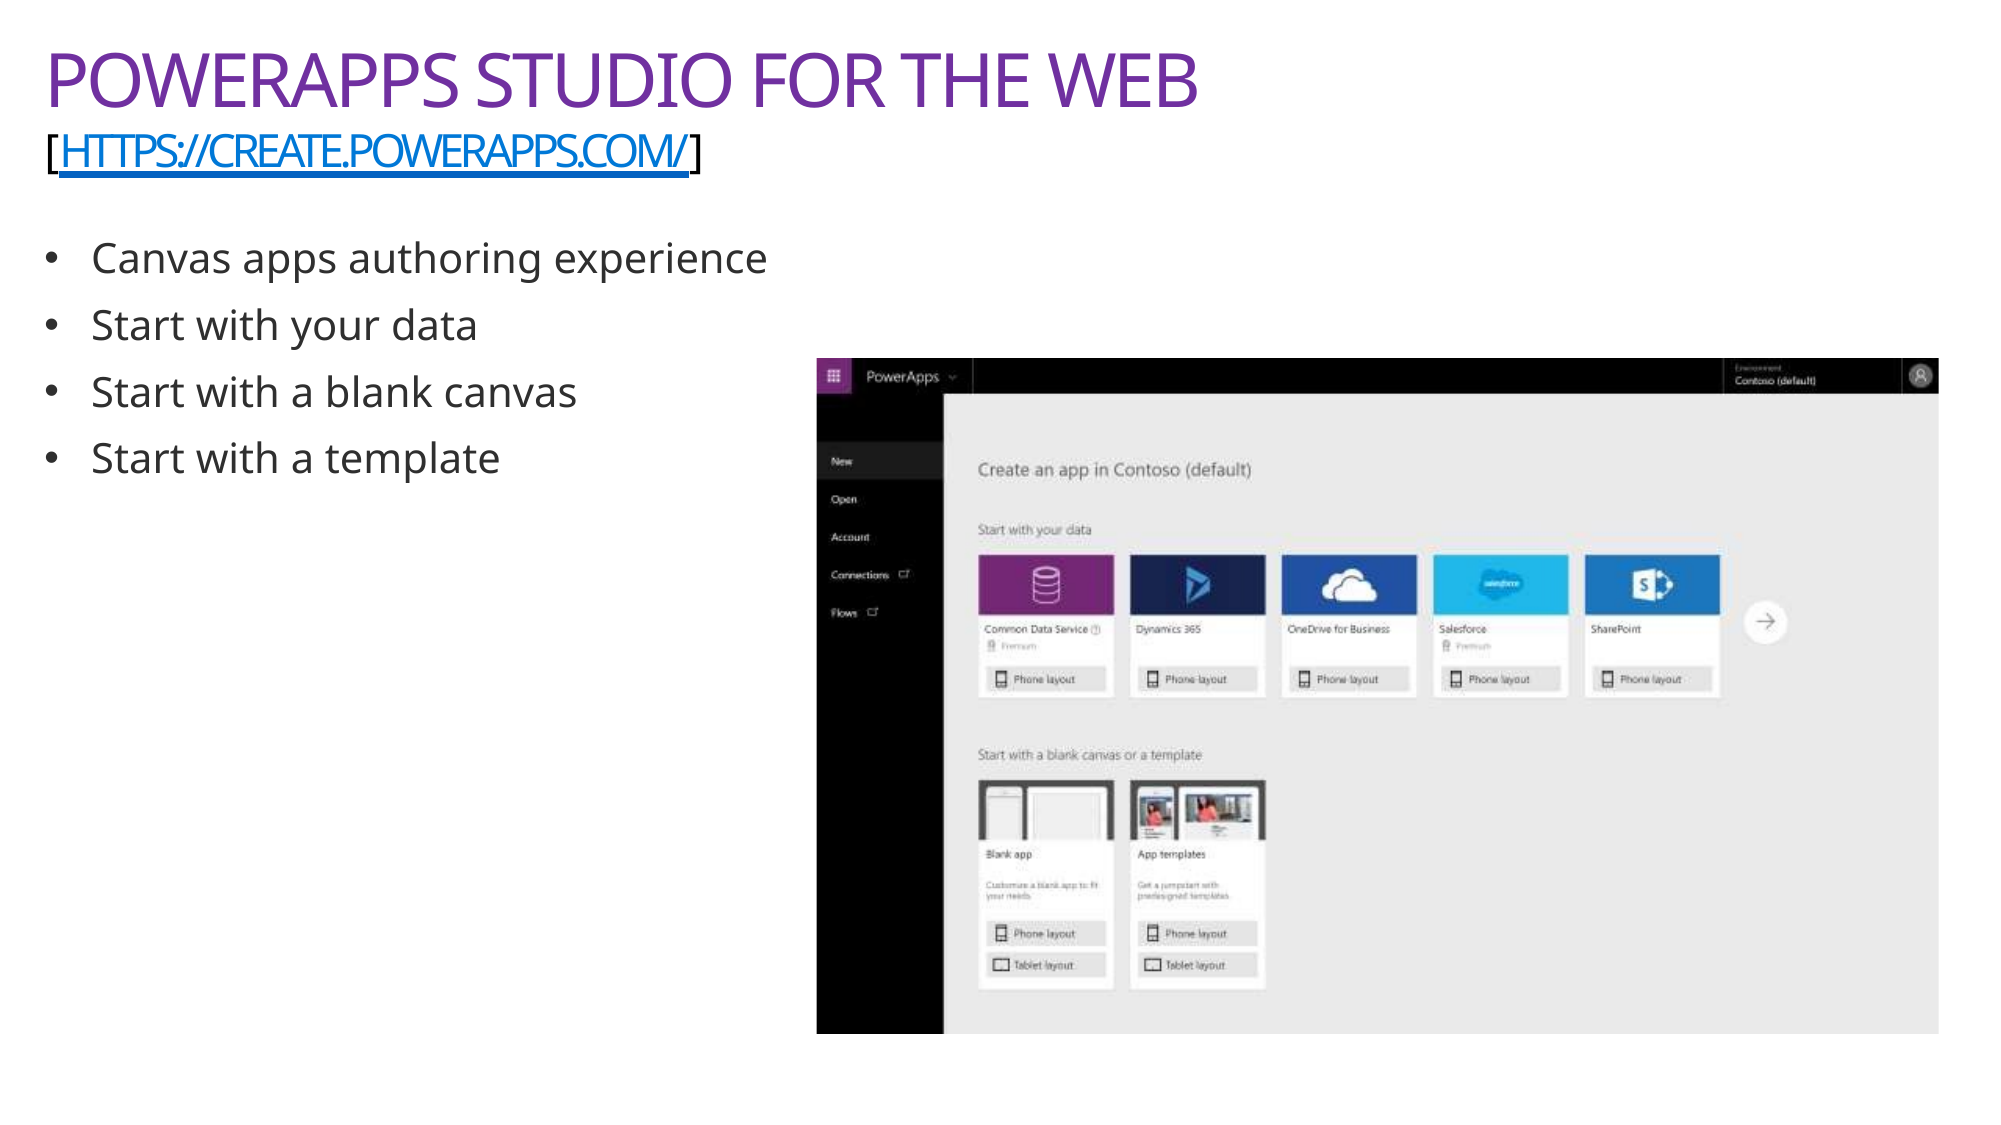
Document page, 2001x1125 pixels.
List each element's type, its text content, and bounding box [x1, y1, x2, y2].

title POWERAPPS STUDIO FOR THE WEB [HTTPS://CREATE.POWERAPPS.COM/] [42, 30, 2000, 220]
text_box [816, 358, 1939, 1034]
text_box Canvas apps authoring experience Start with your data Start with a blank canvas Start with a template [42, 220, 775, 483]
